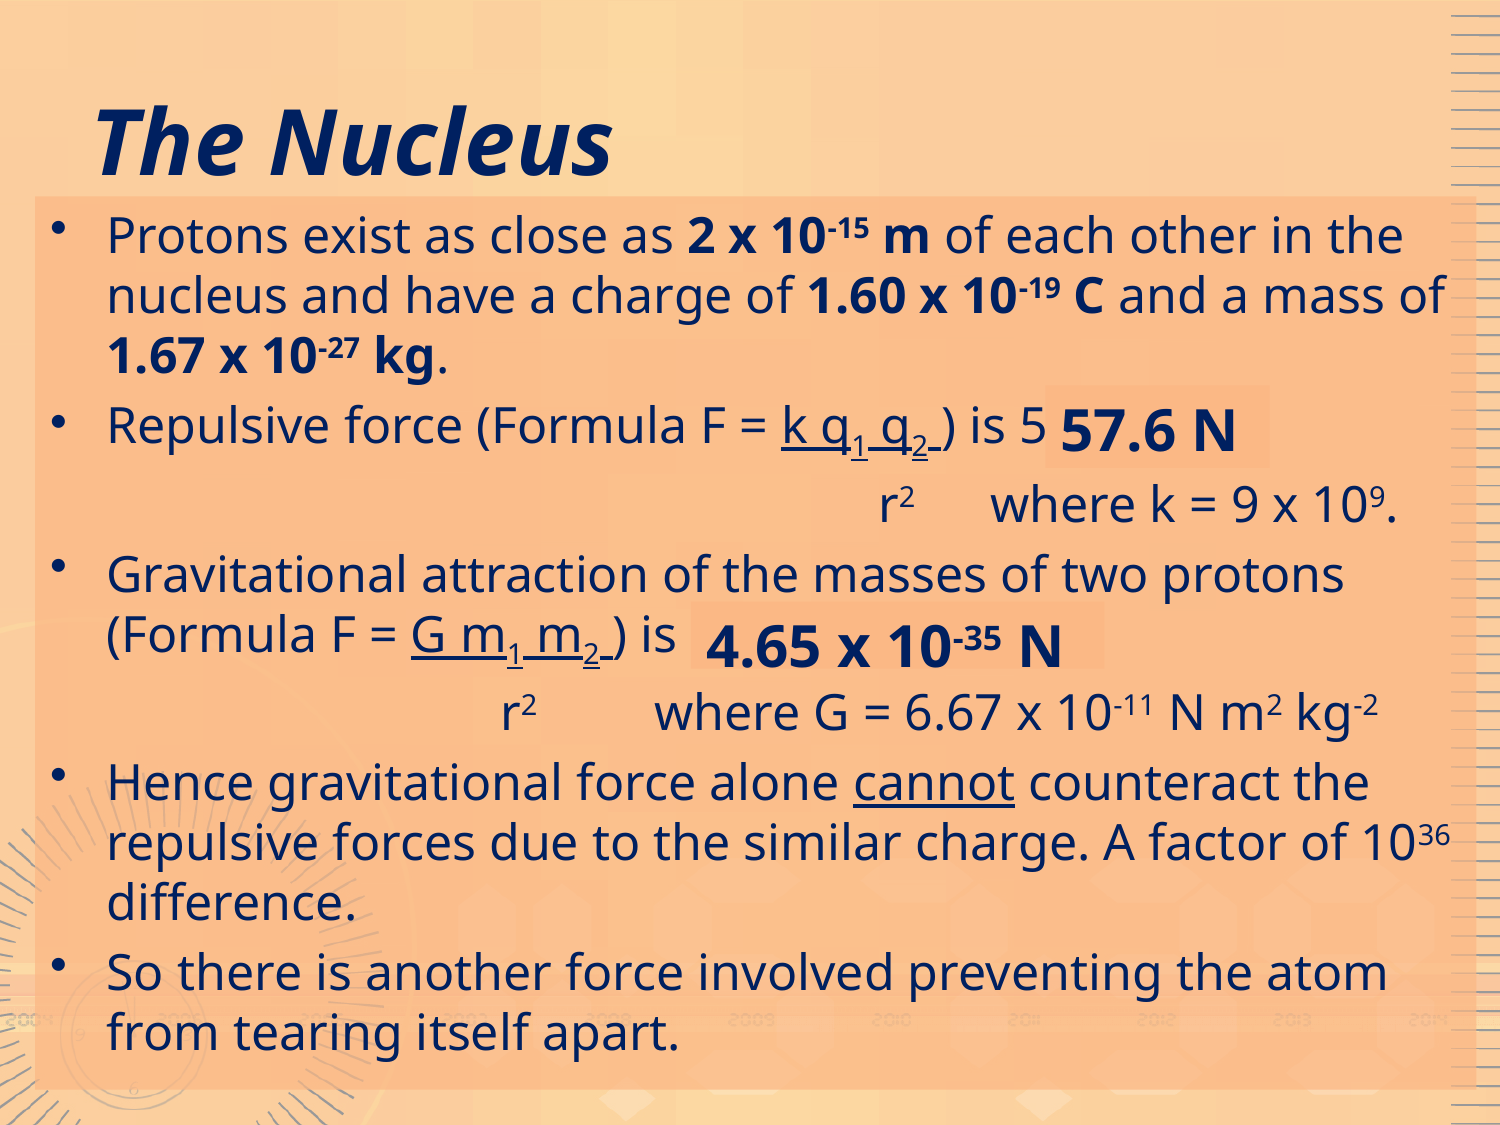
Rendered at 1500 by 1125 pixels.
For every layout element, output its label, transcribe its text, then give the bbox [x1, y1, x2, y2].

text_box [0, 0, 1500, 1125]
text_box 57.6 N [1045, 385, 1270, 468]
text_box 4.65 x 10-35 N [690, 601, 1105, 669]
title The Nucleus [74, 44, 1426, 196]
list Protons exist as close as 2 x 10-15 m of each other in the nucleus and have a charge of 1.60 x 10-19 C and a mass of 1.67 x 10-27 kg. Repulsive force (Formula F = k q1 q2 ) is 57.6 N r2 where k = 9 x 109. Gravitational attraction of the masses of two protons (Formula F = G m1 m2 ) is 4.65 x 10-35 N r2 where G = 6.67 x 10-11 N m2 kg-2 Hence gravitational force alone cannot counteract the repulsive forces due to the similar charge. A factor of 1036 difference. So there is another force involved preventing the atom from tearing itself apart. [34, 196, 1477, 1091]
